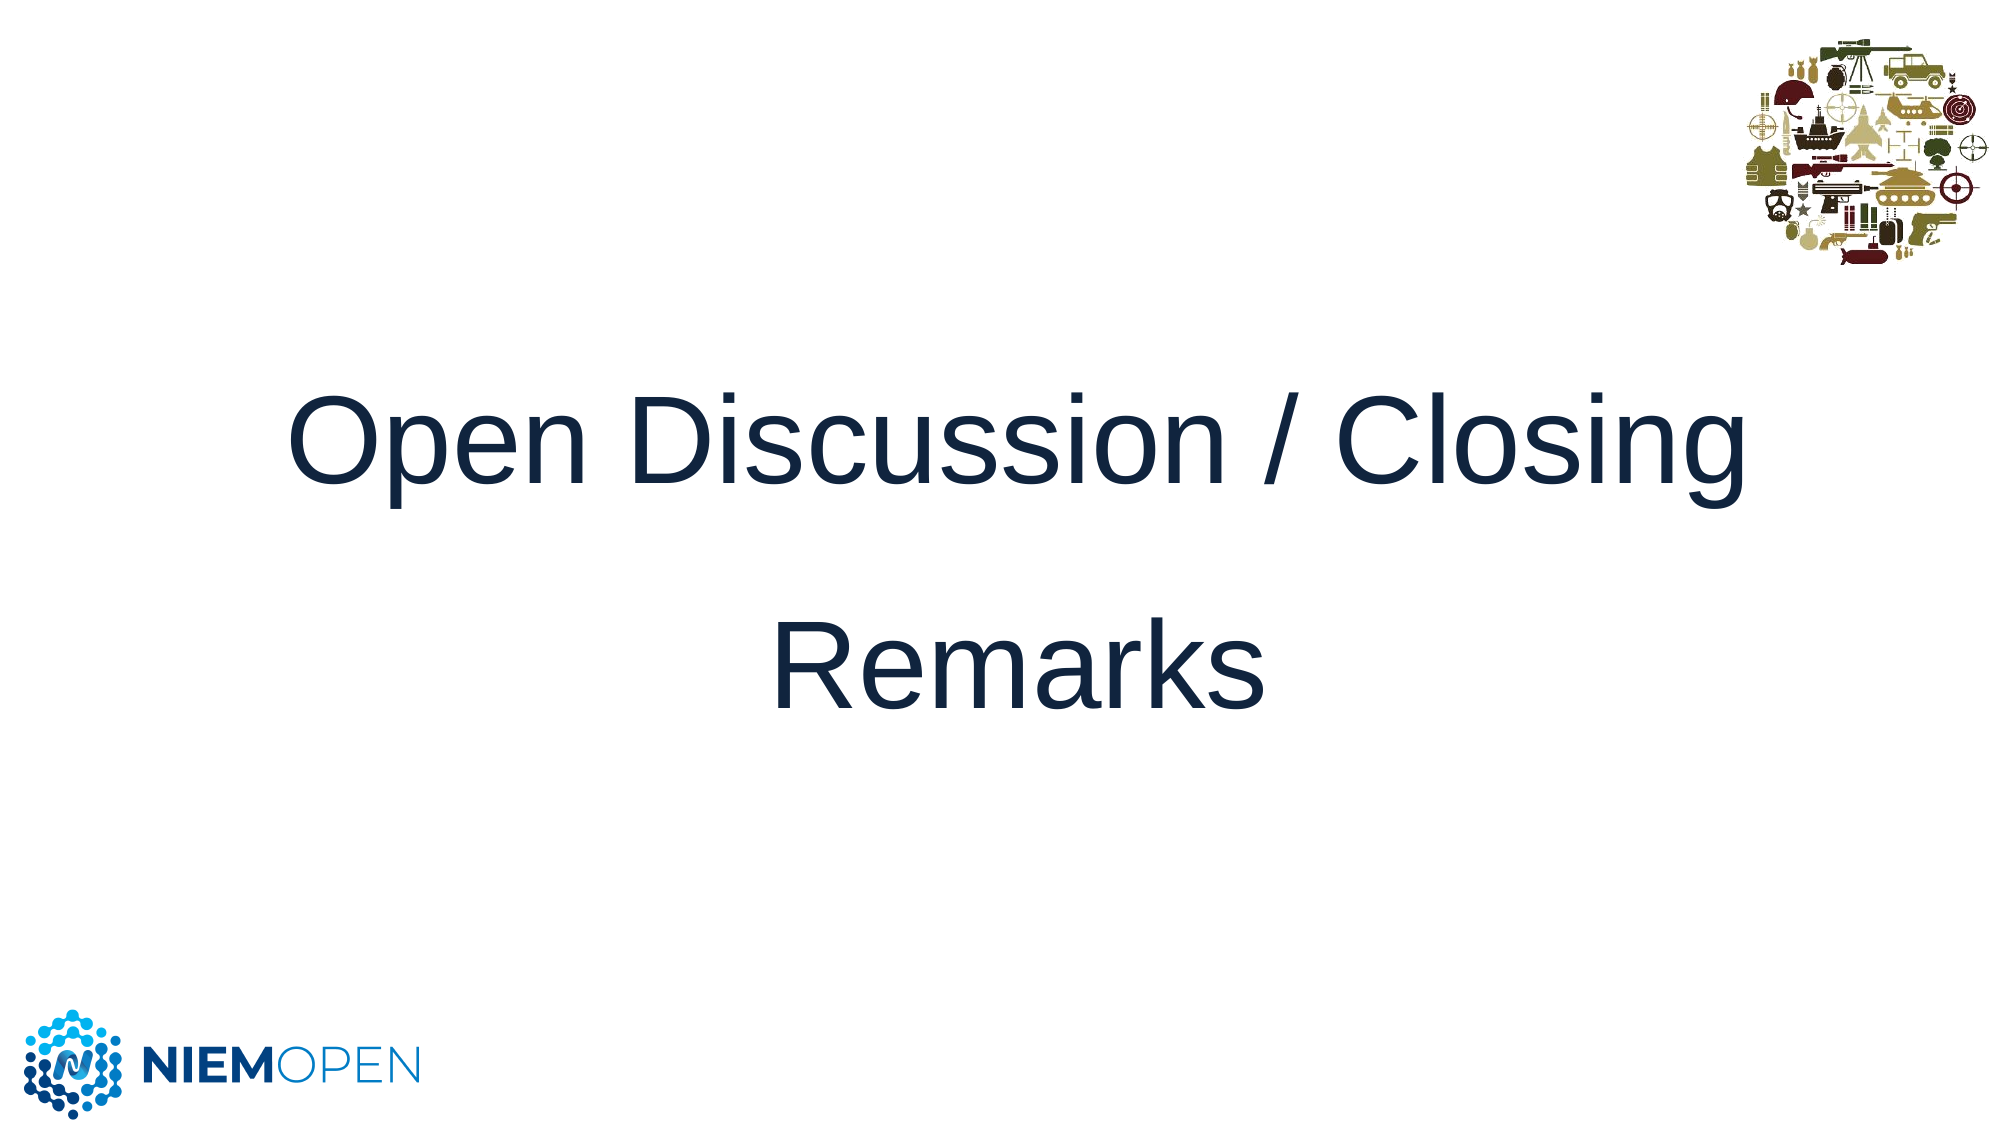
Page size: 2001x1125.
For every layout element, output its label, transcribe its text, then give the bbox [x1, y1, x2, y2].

picture [19, 1004, 424, 1125]
picture [1725, 25, 2000, 276]
text_box Open Discussion / Closing Remarks [227, 275, 1810, 741]
